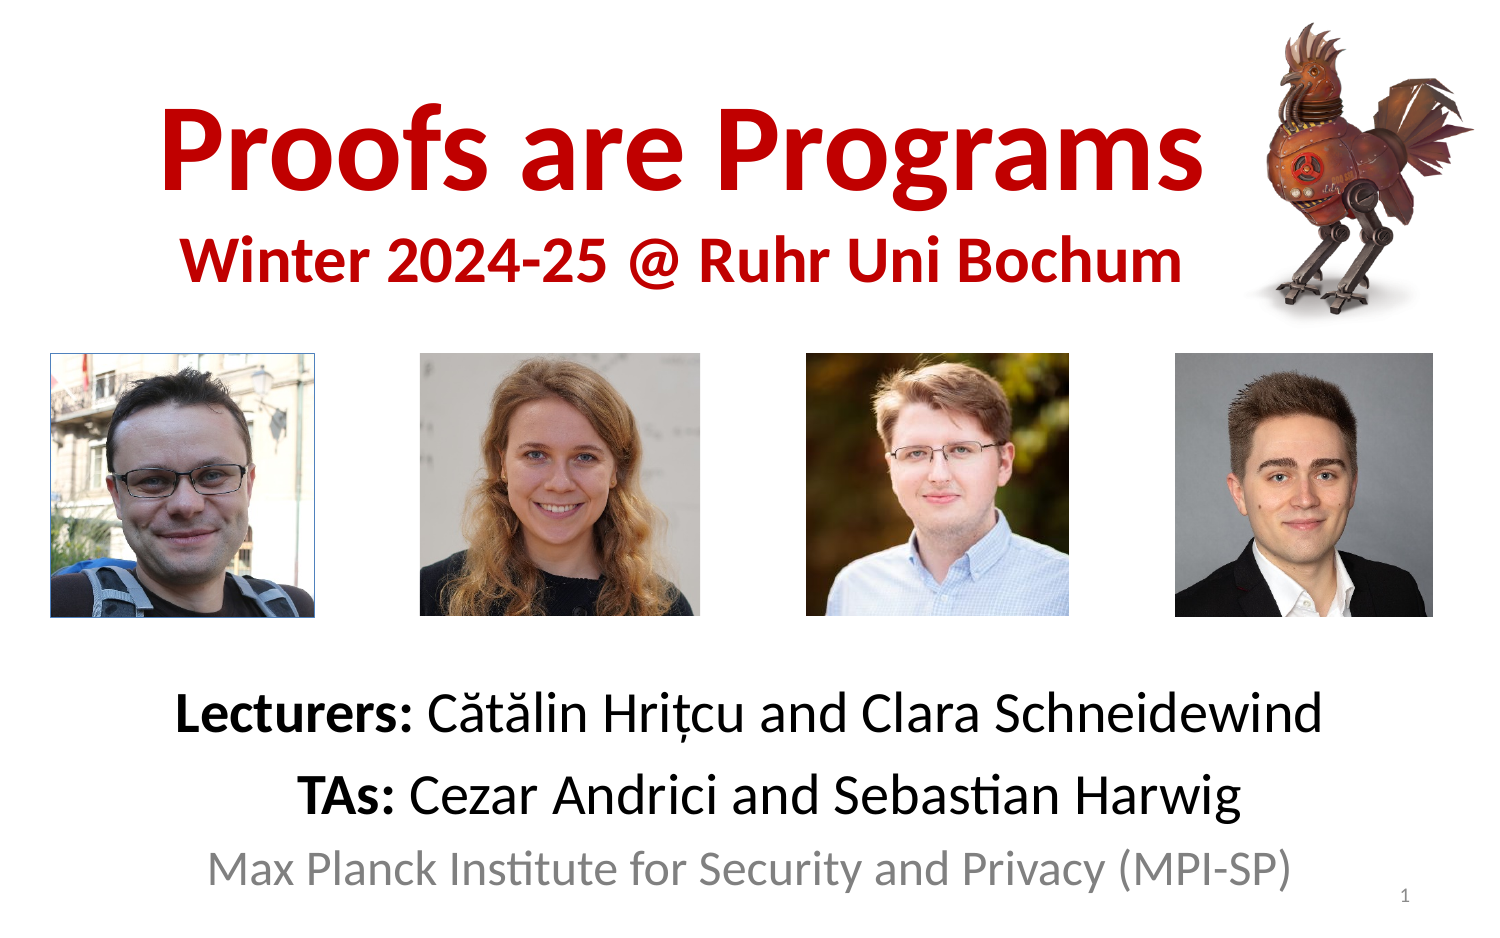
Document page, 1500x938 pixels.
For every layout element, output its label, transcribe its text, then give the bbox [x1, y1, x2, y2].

picture [419, 353, 701, 617]
picture [1198, 18, 1488, 340]
picture [806, 353, 1070, 617]
picture [1174, 353, 1433, 618]
subtitle Lecturers: Cătălin Hrițcu and Clara Schneidewind TAs: Cezar Andrici and Sebastian Harwig Max Planck Institute for Security and Privacy (MPI-SP) [0, 666, 1500, 844]
picture [49, 353, 314, 617]
slide_number 1 [1074, 868, 1425, 919]
title Proofs are Programs Winter 2024-25 @ Ruhr Uni Bochum [125, 80, 1193, 282]
